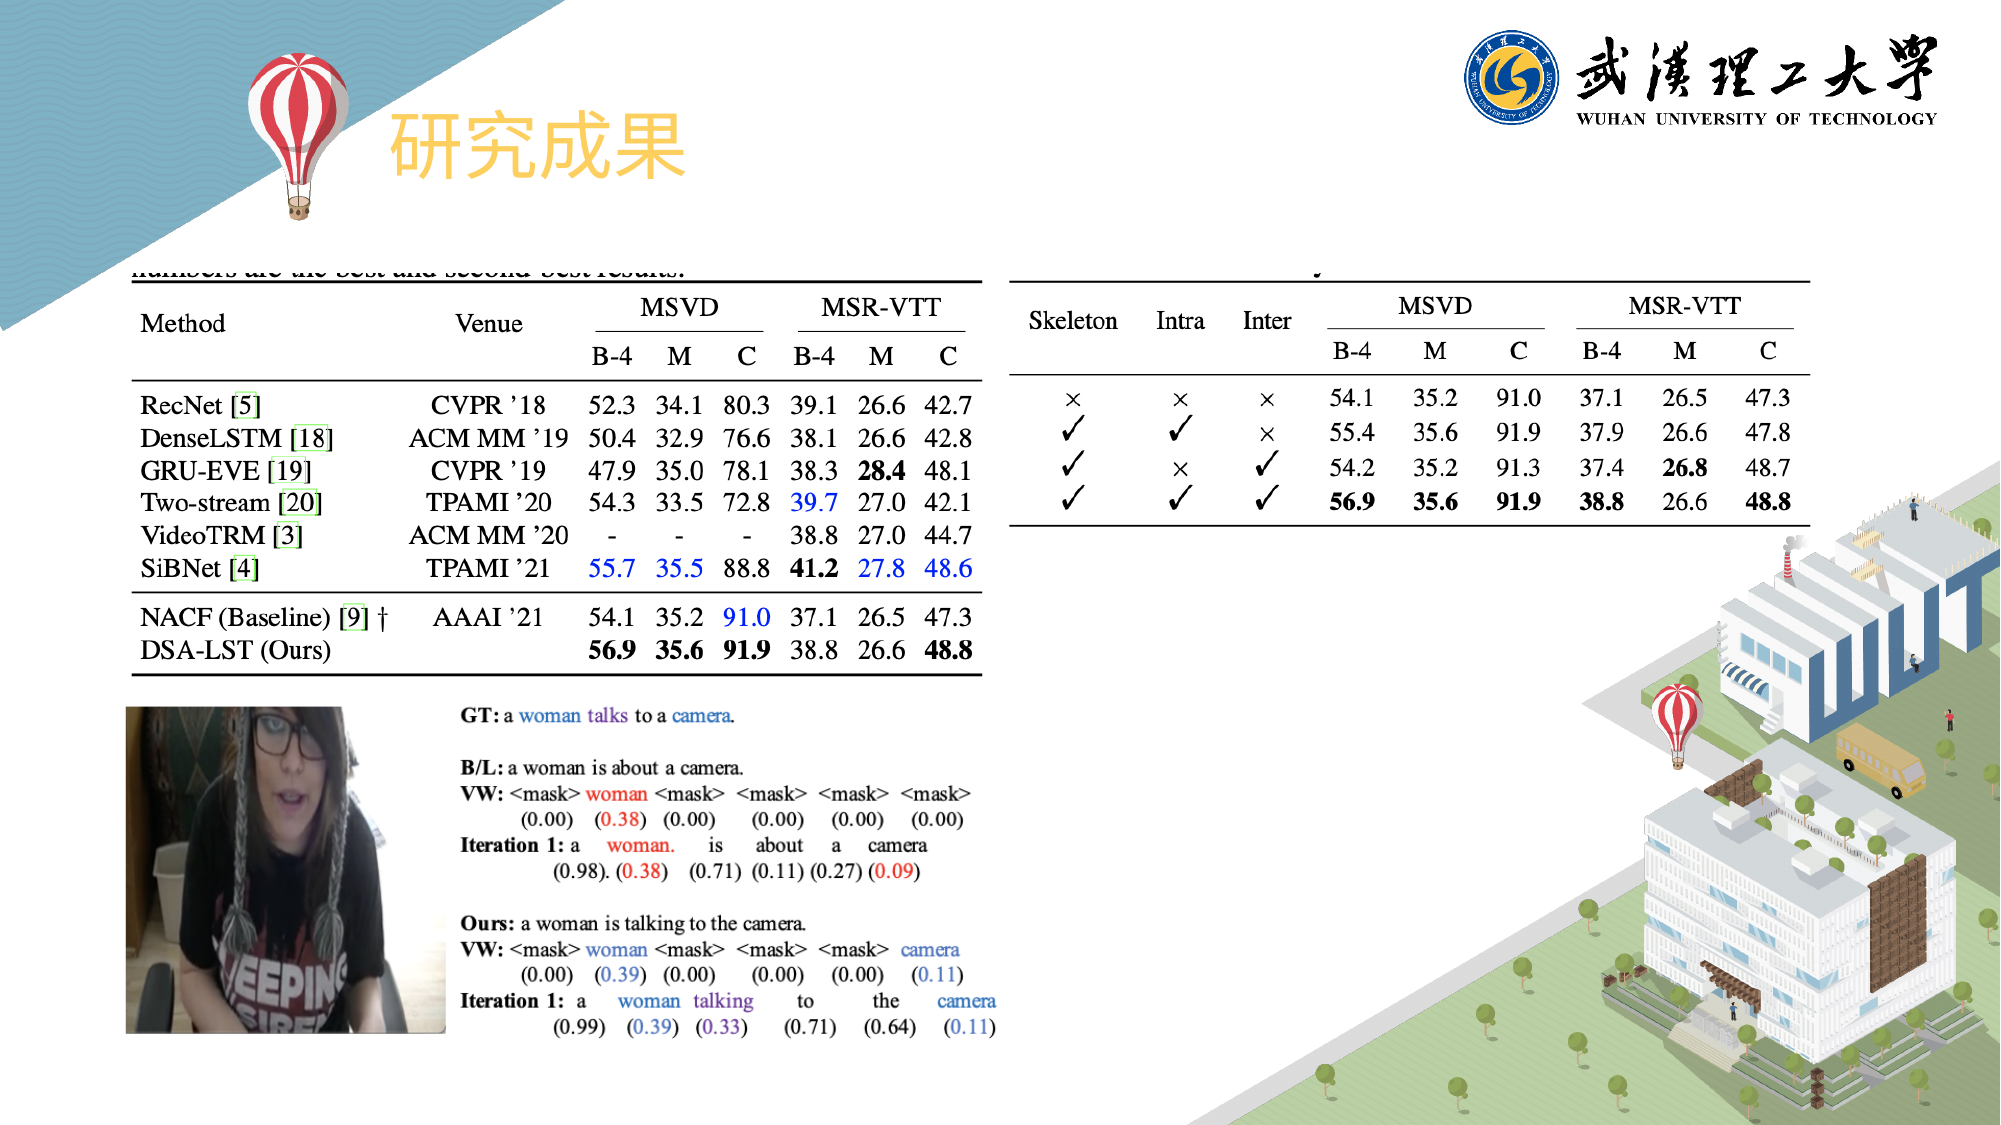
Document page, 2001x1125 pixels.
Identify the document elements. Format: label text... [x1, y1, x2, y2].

title 研究成果 [373, 85, 1738, 214]
picture [0, 0, 2000, 1125]
